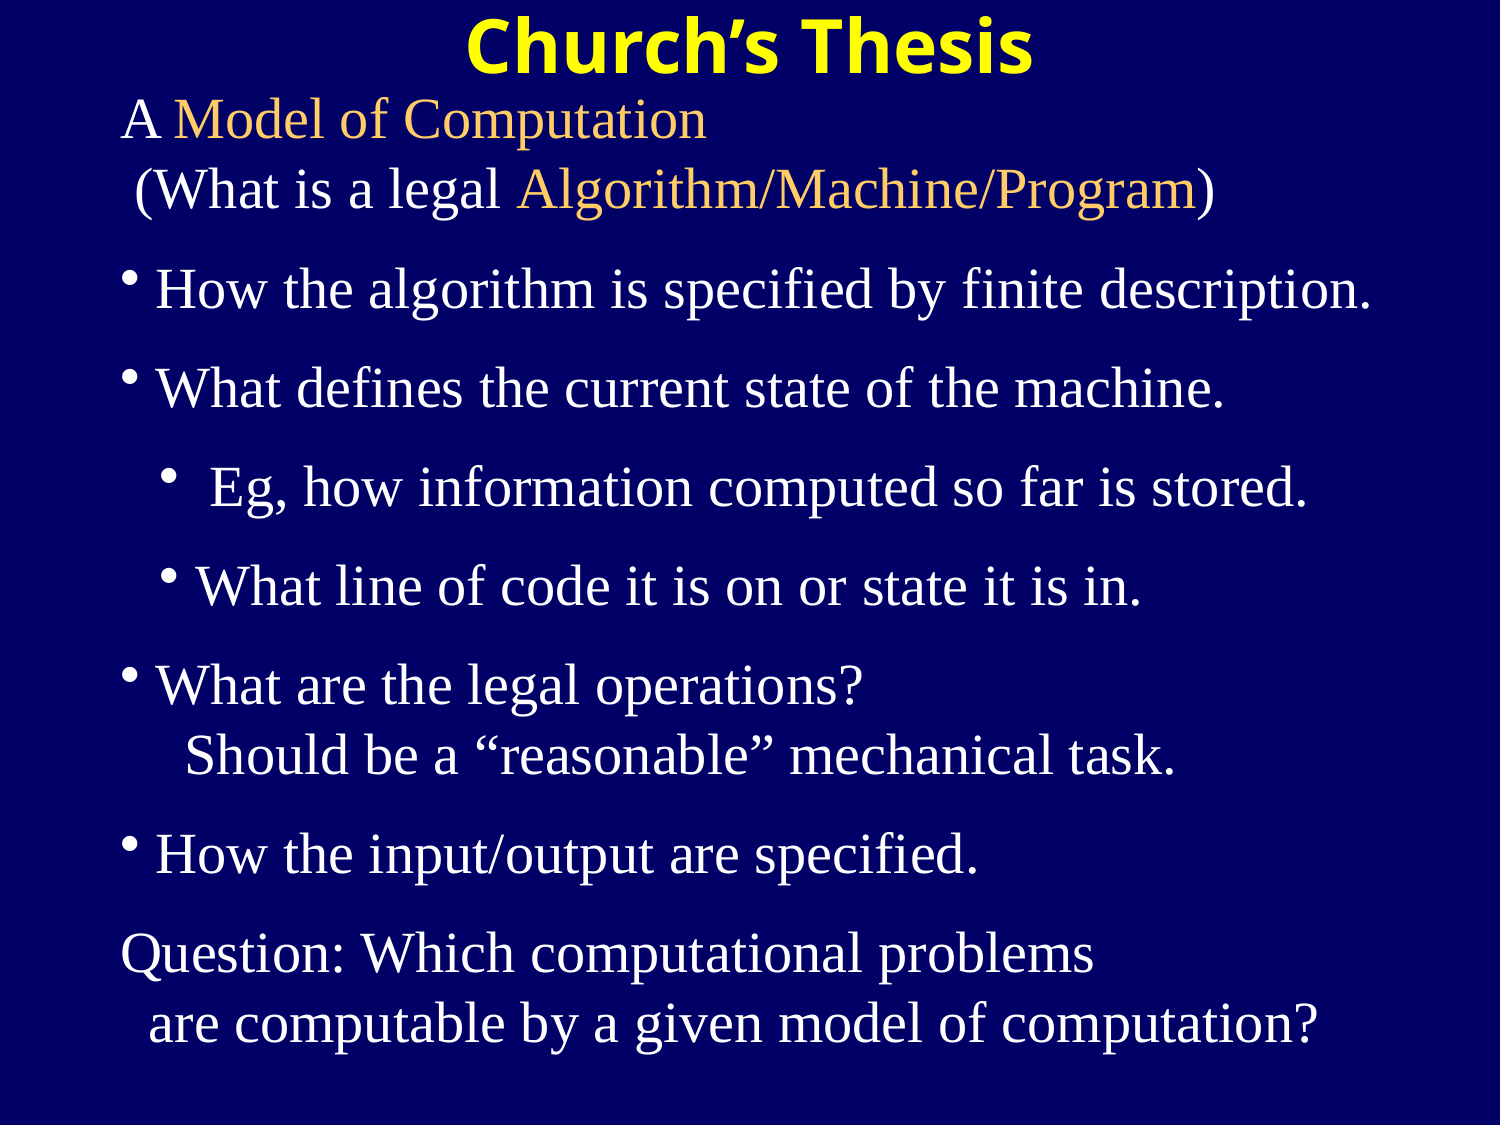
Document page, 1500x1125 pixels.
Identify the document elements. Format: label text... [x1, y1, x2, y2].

text_box A Model of Computation (What is a legal Algorithm/Machine/Program) How the algorithm is specified by finite description. What defines the current state of the machine. Eg, how information computed so far is stored. What line of code it is on or state it is in. What are the legal operations? Should be a “reasonable” mechanical task. How the input/output are specified. Question: Which computational problems are computable by a given model of computation? [75, 73, 1450, 1062]
text_box Church’s Thesis [112, 0, 1388, 138]
